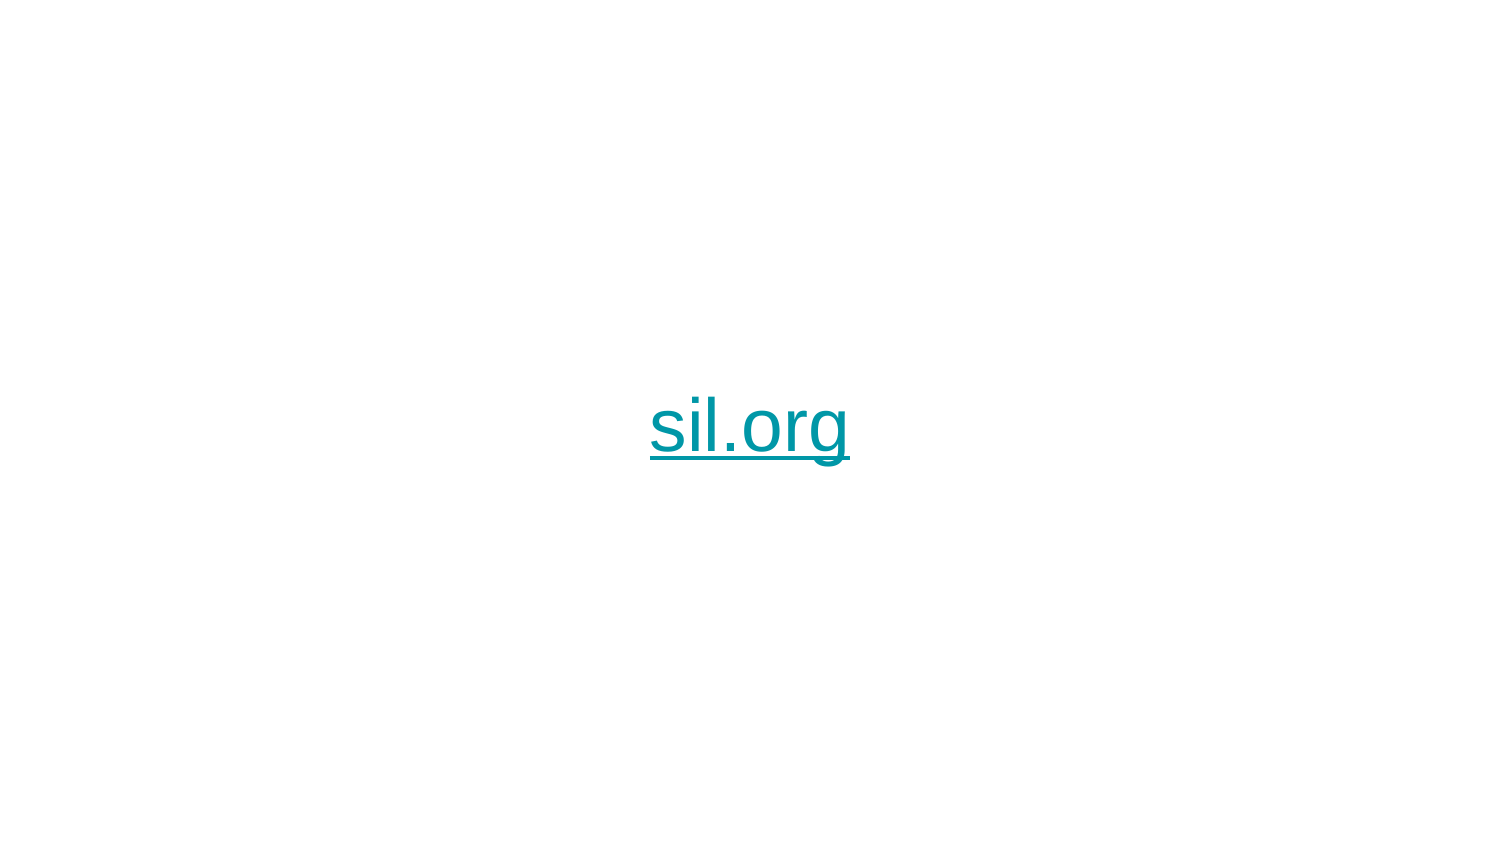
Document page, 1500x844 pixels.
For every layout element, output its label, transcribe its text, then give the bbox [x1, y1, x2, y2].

title sil.org [51, 352, 1449, 491]
